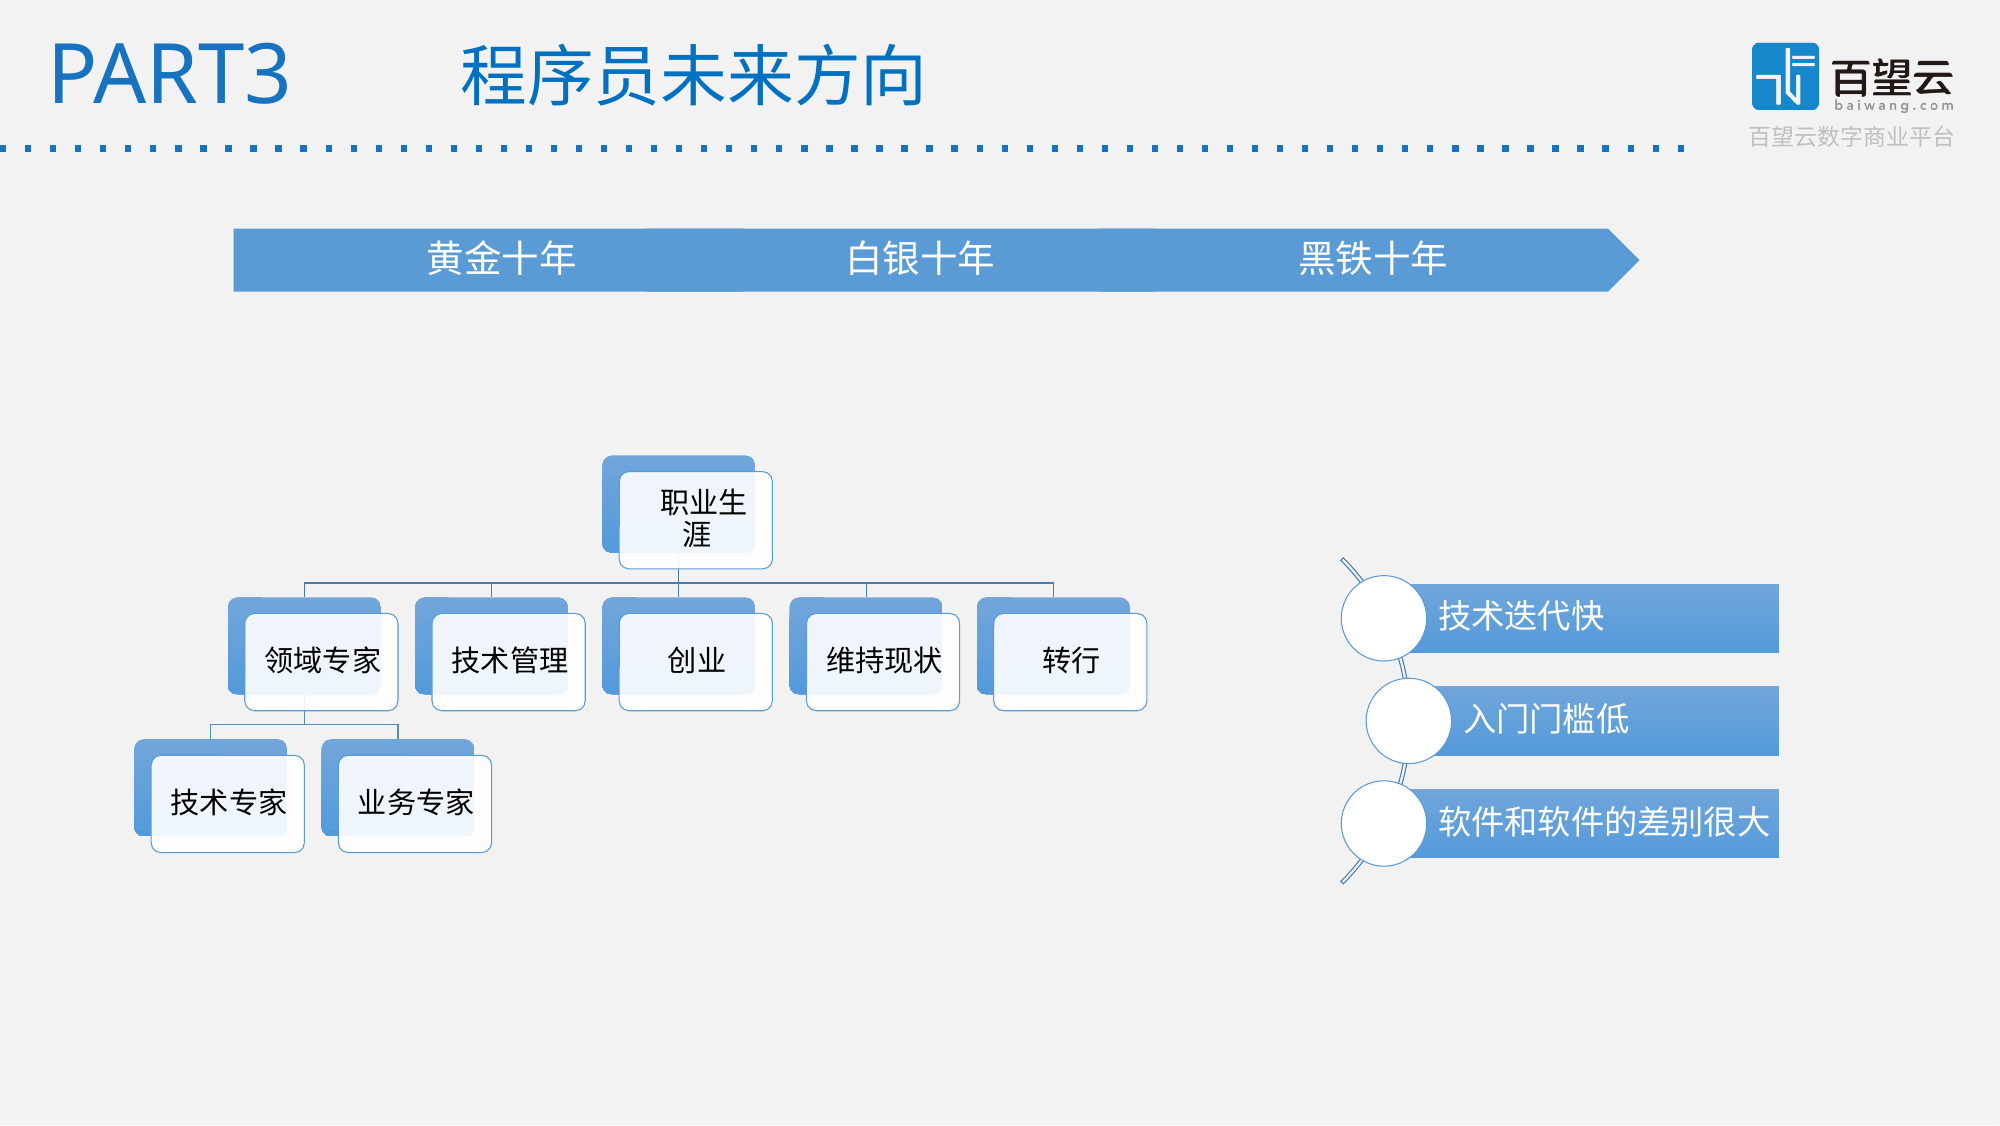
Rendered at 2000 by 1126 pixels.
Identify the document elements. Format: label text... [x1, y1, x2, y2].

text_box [232, 228, 1641, 292]
text_box PART3 [32, 12, 308, 128]
text_box 程序员未来方向 [305, 2, 1083, 147]
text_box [1335, 549, 1783, 892]
picture [1746, 41, 1958, 114]
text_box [133, 373, 1148, 935]
